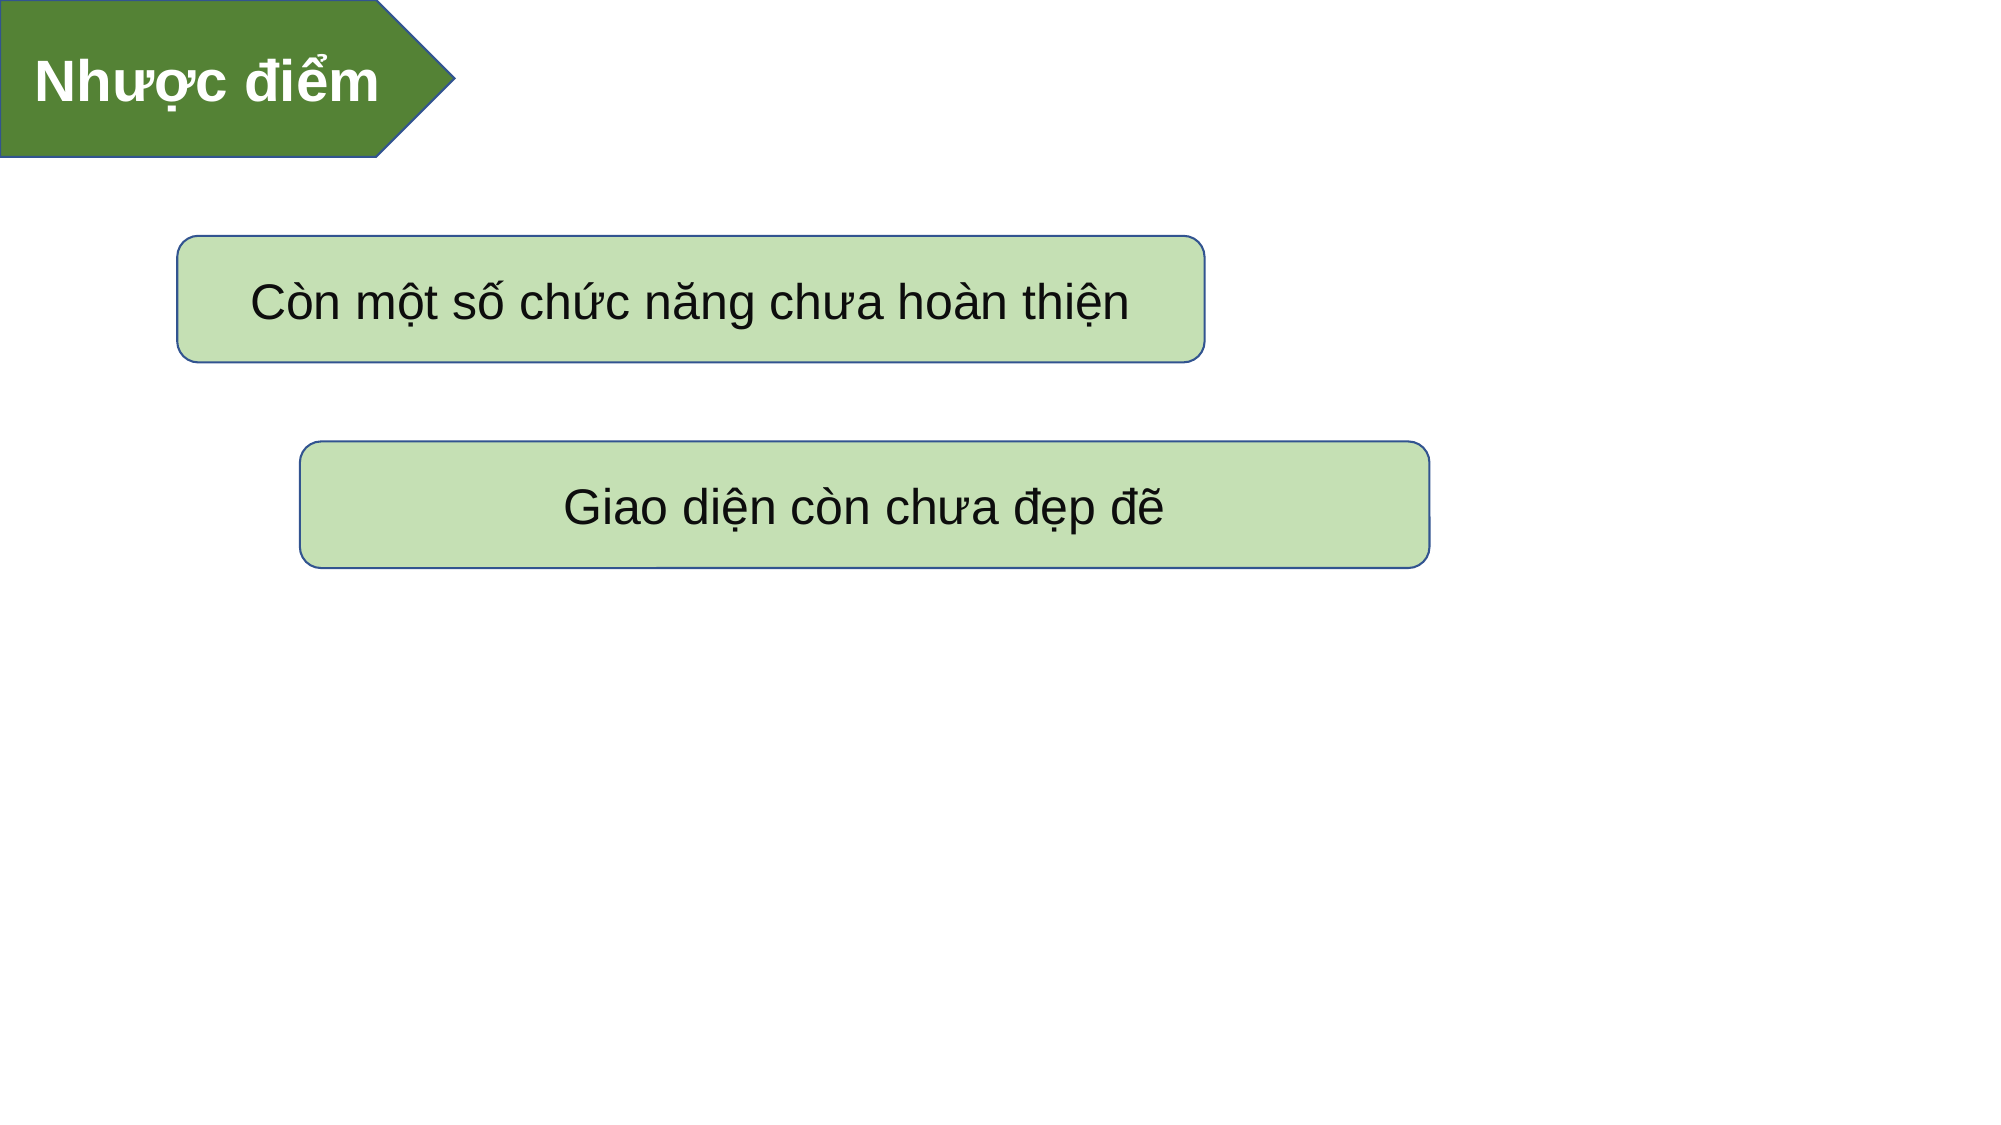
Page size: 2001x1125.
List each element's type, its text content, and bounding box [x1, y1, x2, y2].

text_box Giao diện còn chưa đẹp đẽ [298, 440, 1431, 570]
text_box Nhược điểm [0, 0, 457, 158]
text_box Còn một số chức năng chưa hoàn thiện [176, 234, 1206, 364]
